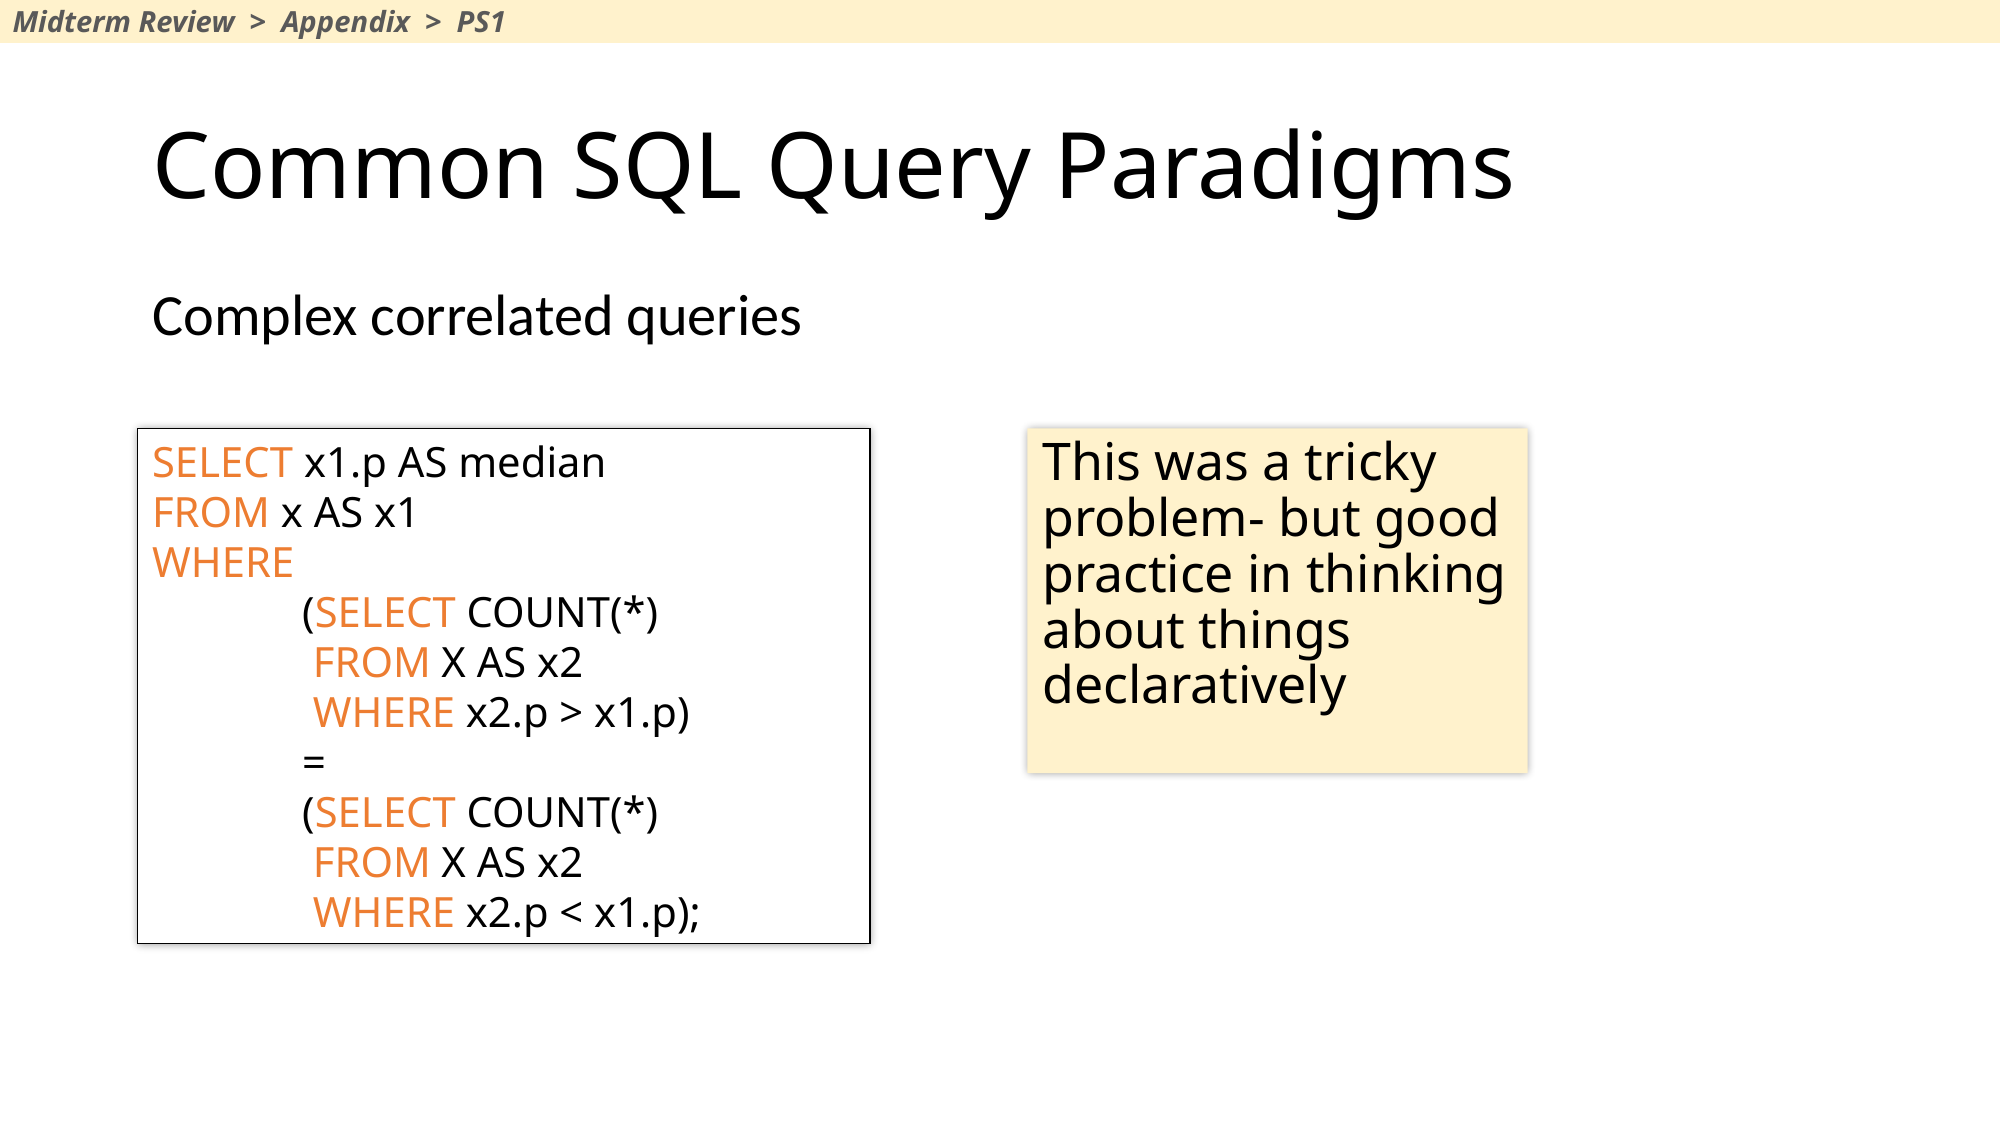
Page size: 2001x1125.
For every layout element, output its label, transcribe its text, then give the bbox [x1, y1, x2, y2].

text_box This was a tricky problem- but good practice in thinking about things declaratively [1027, 428, 1528, 774]
list Complex correlated queries [137, 277, 1863, 362]
text_box SELECT x1.p AS median FROM x AS x1 WHERE (SELECT COUNT(*) FROM X AS x2 WHERE x2.p > x1.p) = (SELECT COUNT(*) FROM X AS x2 WHERE x2.p < x1.p); [137, 428, 871, 944]
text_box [0, 0, 2000, 47]
title Common SQL Query Paradigms [137, 59, 1863, 277]
